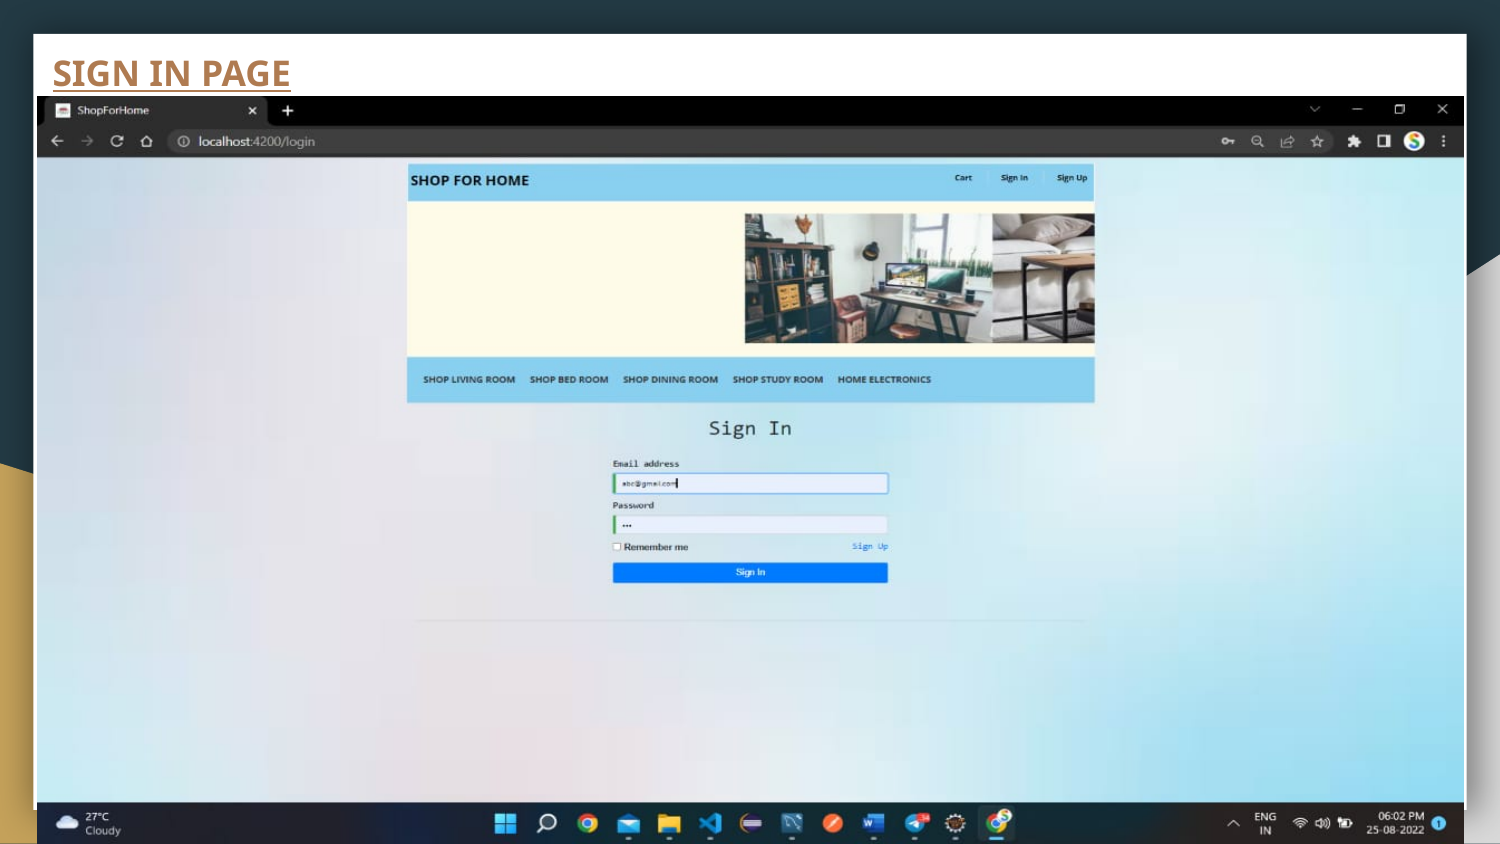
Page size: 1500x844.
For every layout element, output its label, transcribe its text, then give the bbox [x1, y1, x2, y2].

title SIGN IN PAGE [37, 36, 548, 96]
picture [37, 96, 1465, 844]
